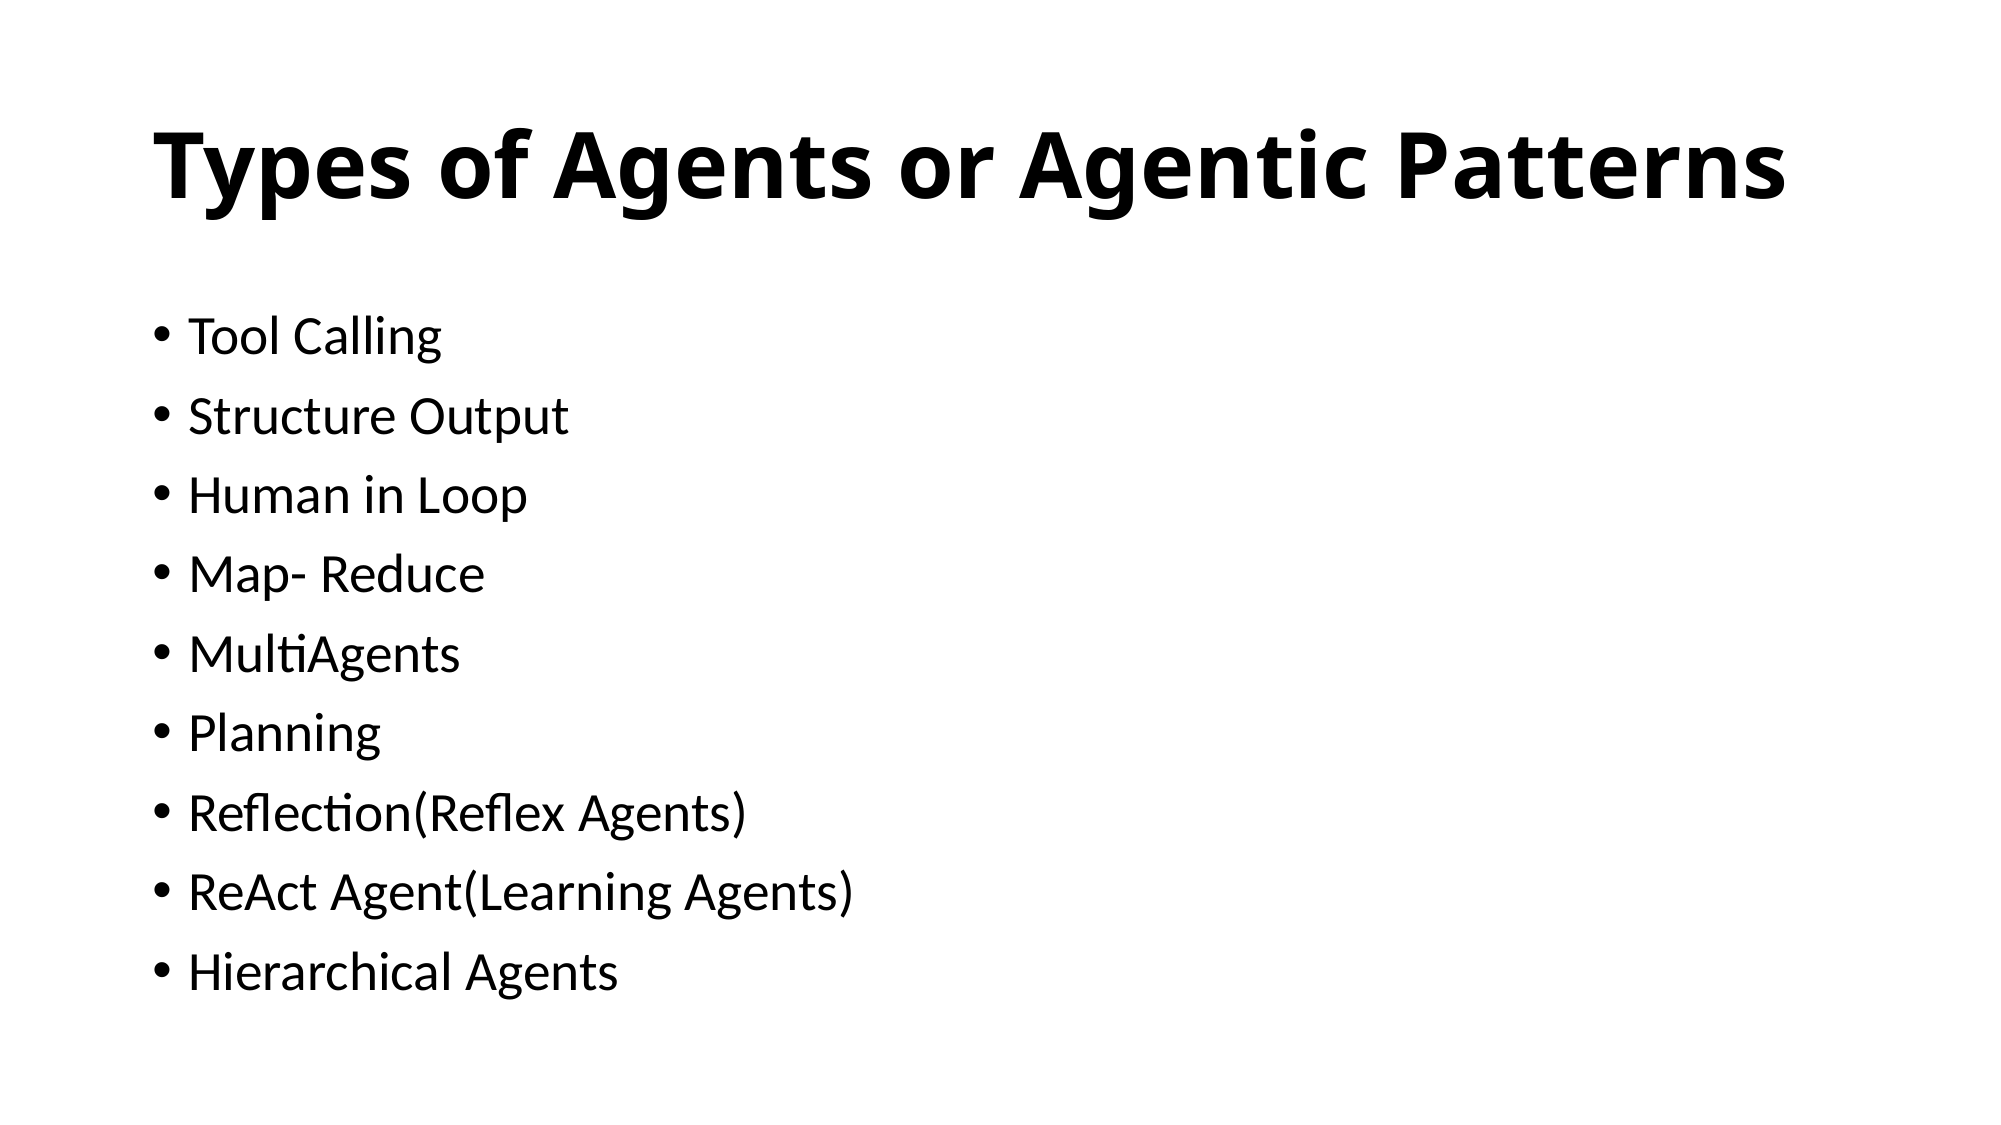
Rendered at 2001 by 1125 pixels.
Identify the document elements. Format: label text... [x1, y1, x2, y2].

title Types of Agents or Agentic Patterns [137, 59, 1863, 278]
list ﻿﻿﻿Tool Calling ﻿﻿﻿Structure Output ﻿﻿﻿Human in Loop ﻿﻿﻿Map- Reduce ﻿﻿﻿MultiAgents ﻿﻿﻿Planning ﻿﻿﻿Reflection(Reflex Agents) ﻿﻿﻿ReAct Agent(Learning Agents) ﻿﻿﻿Hierarchical Agents [137, 299, 1863, 1014]
